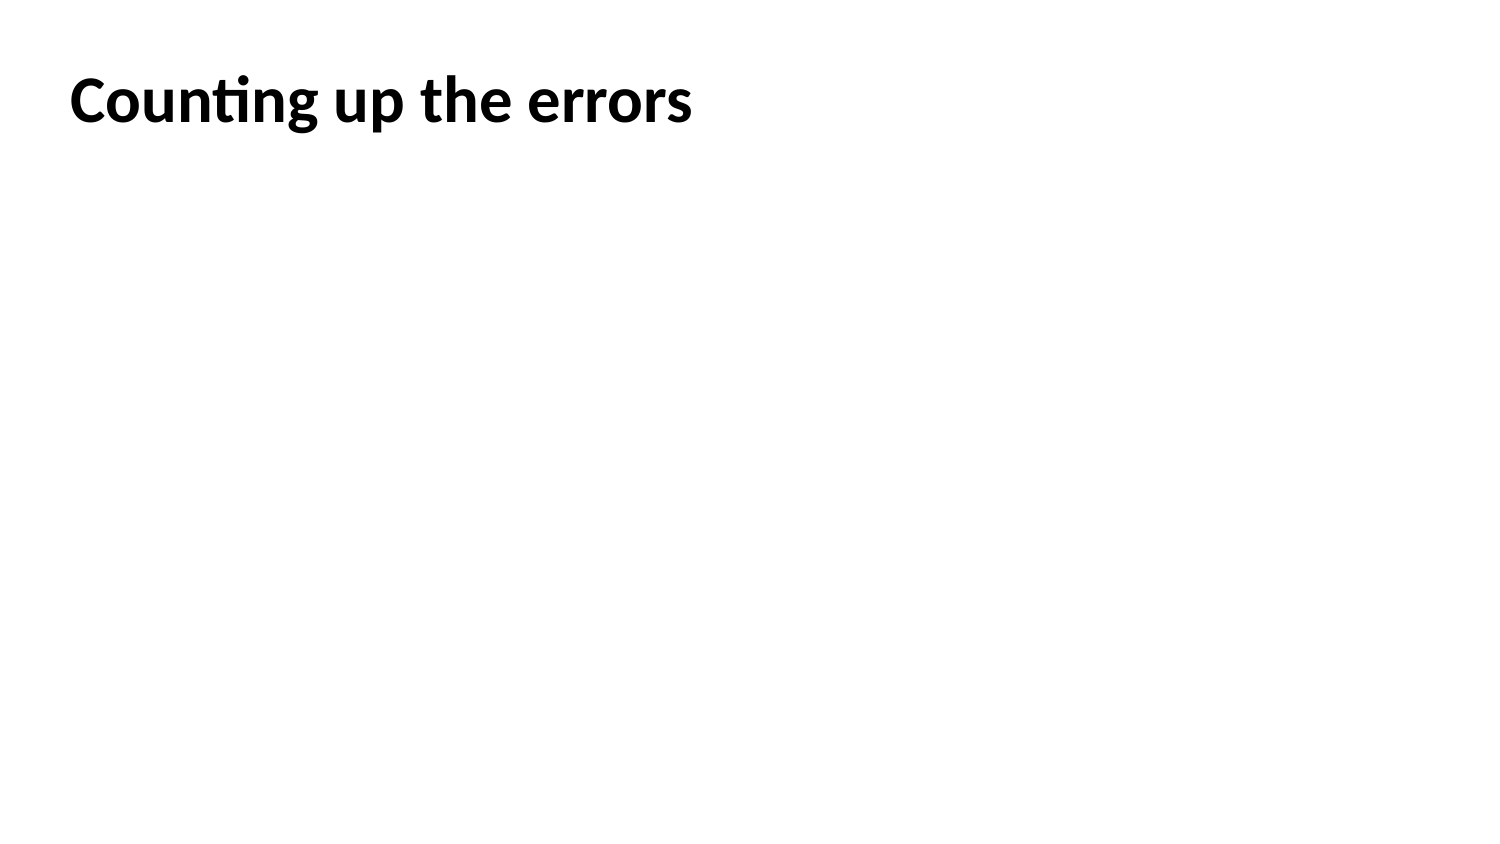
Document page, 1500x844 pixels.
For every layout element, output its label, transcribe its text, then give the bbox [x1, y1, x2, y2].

text_box Counting up the errors [55, 48, 721, 144]
